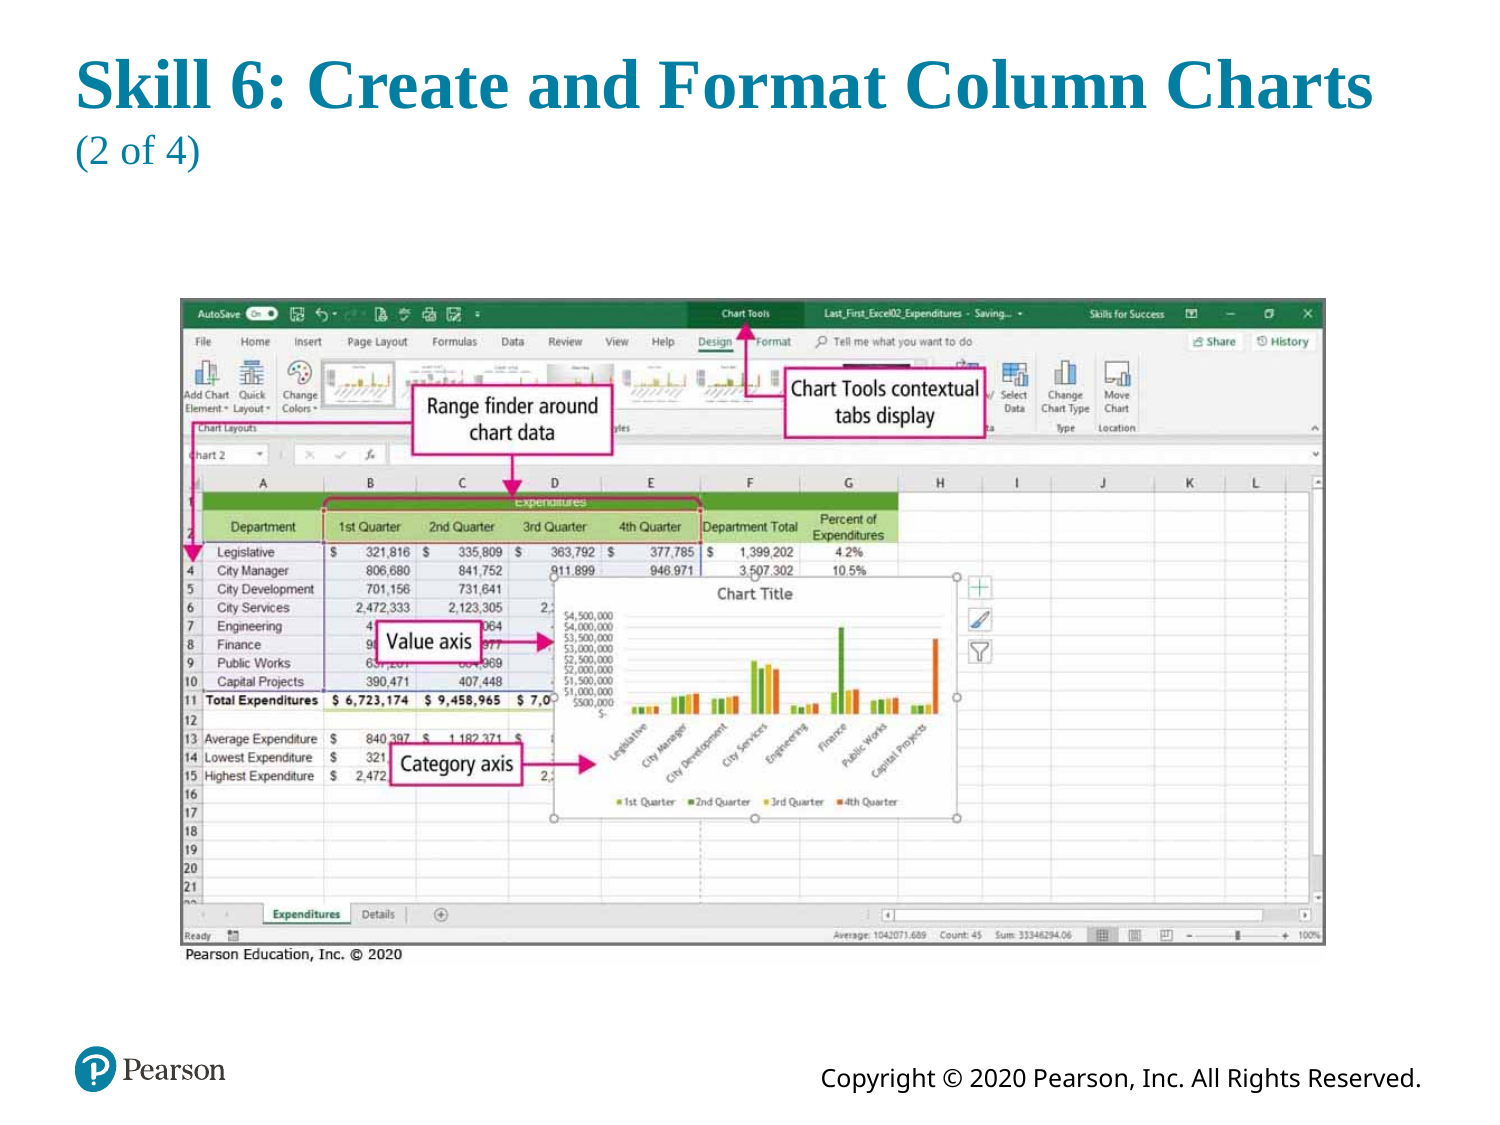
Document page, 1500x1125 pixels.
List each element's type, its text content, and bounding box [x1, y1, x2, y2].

picture [180, 297, 1326, 966]
title Skill 6: Create and Format Column Charts (2 of 4) [75, 37, 1425, 213]
